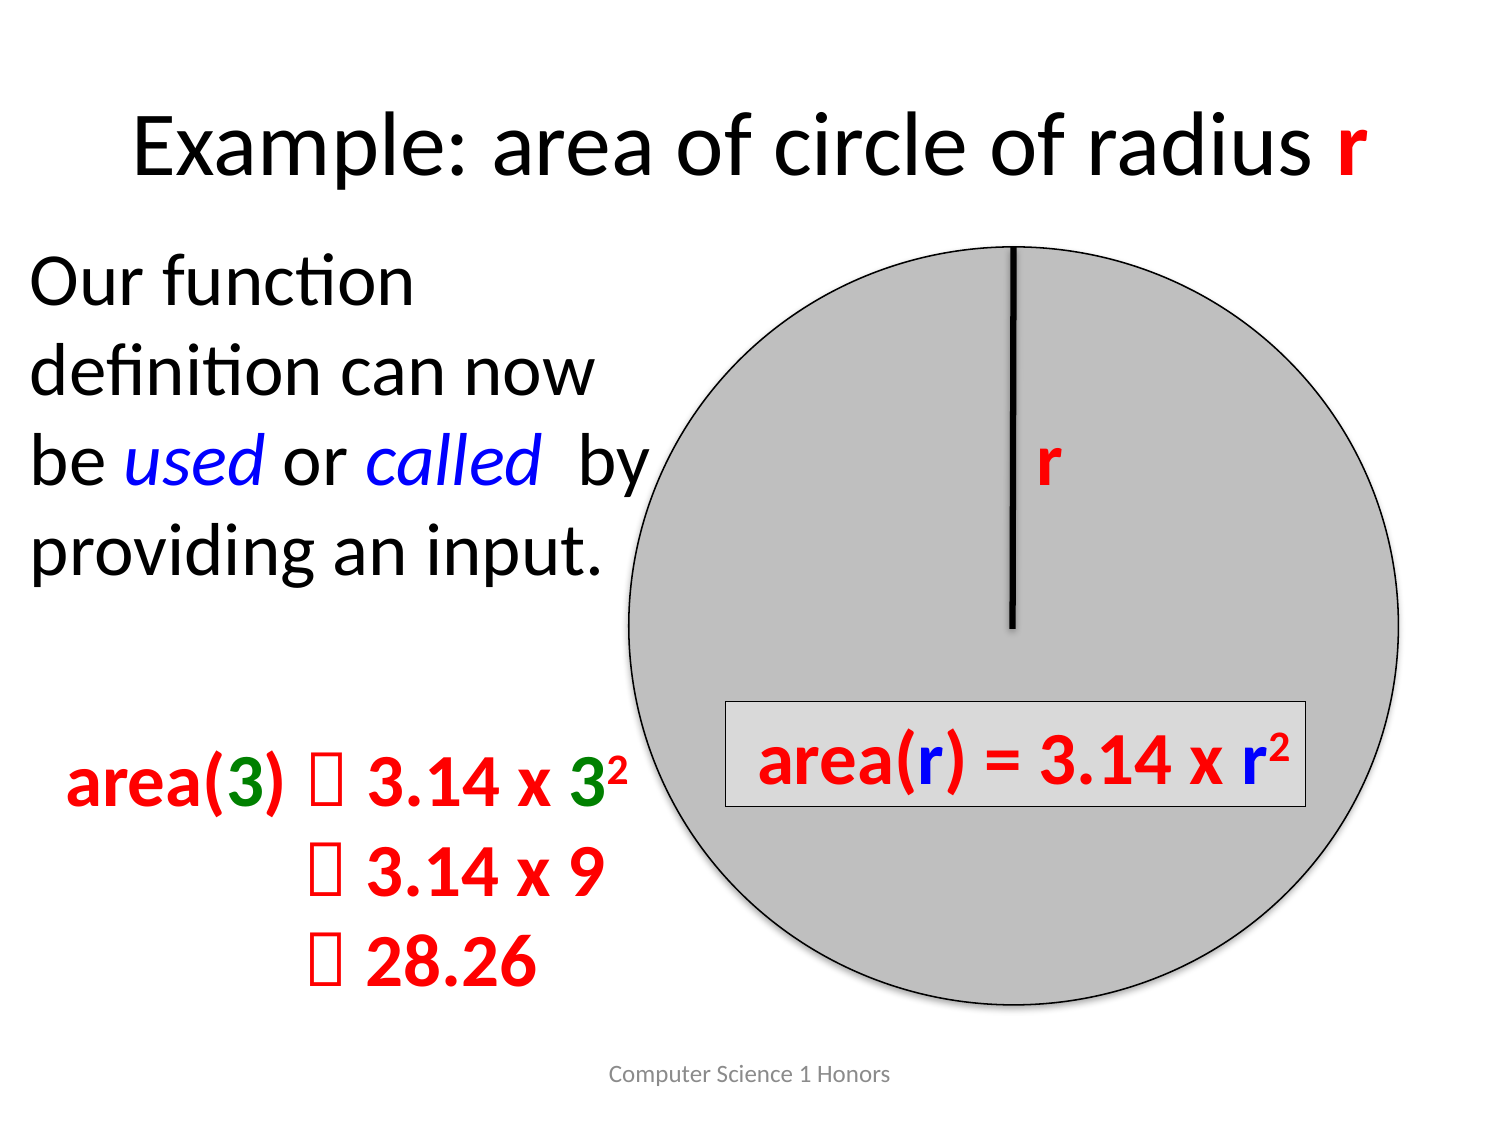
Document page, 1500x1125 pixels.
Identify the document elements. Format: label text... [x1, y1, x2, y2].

title Example: area of circle of radius r [75, 45, 1425, 233]
text_box [627, 246, 1400, 1006]
text_box r [1021, 402, 1079, 508]
footer Computer Science 1 Honors [512, 1042, 988, 1103]
text_box Our function definition can now be used or called by providing an input. [15, 223, 708, 599]
text_box area(r) = 3.14 x r2 [725, 701, 1306, 807]
text_box area(3)  3.14 x 32  3.14 x 9  28.26 [33, 724, 644, 1009]
